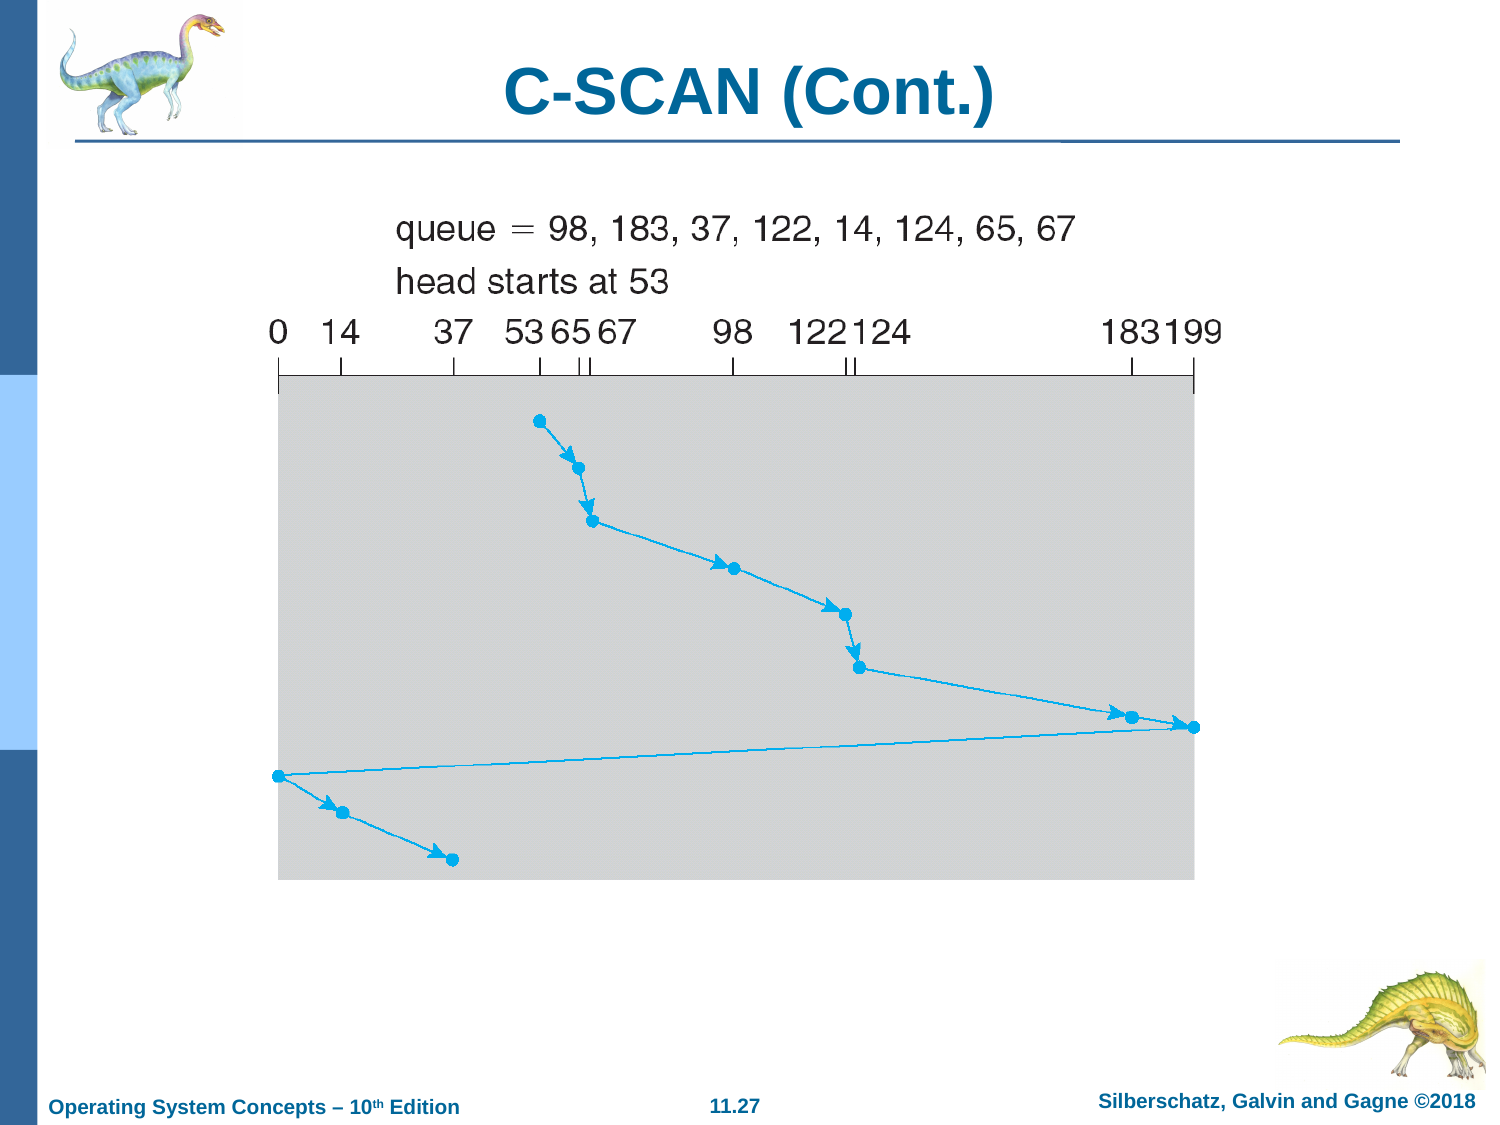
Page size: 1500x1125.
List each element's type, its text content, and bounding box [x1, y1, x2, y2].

picture [268, 207, 1221, 880]
picture [1275, 959, 1486, 1090]
picture [46, 0, 243, 149]
title C-SCAN (Cont.) [75, 40, 1425, 136]
